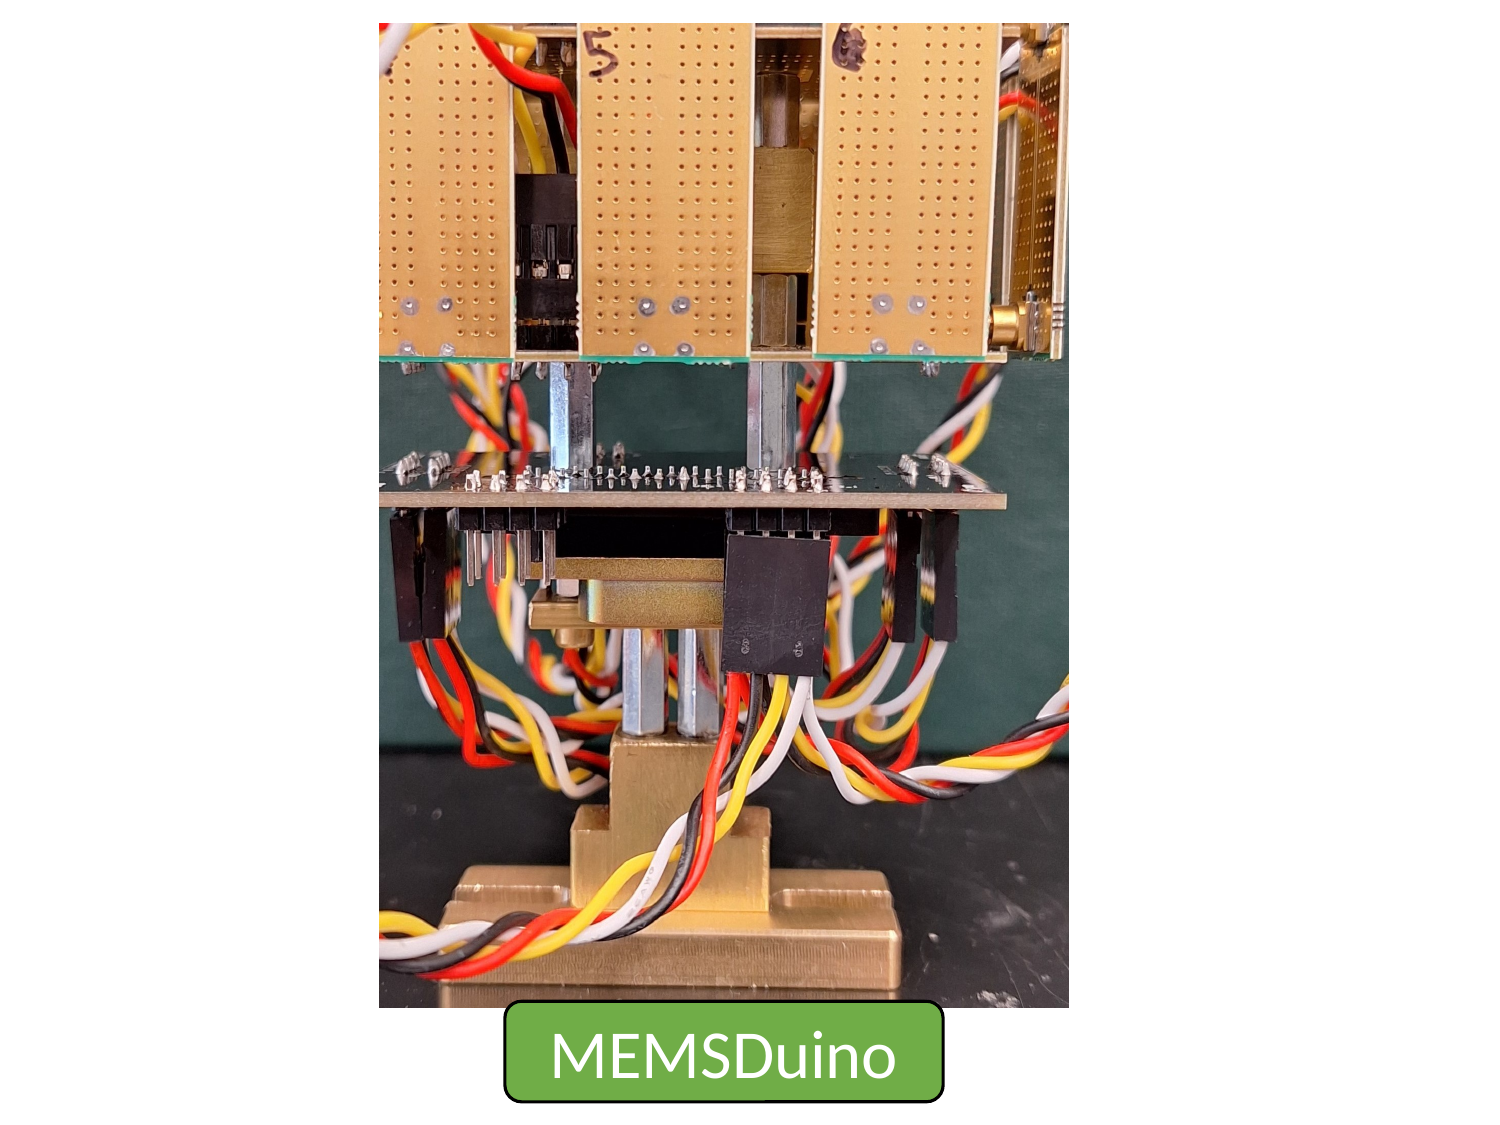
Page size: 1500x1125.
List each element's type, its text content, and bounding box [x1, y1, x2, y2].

text_box MEMSDuino [503, 1008, 945, 1104]
picture [379, 23, 1069, 1008]
